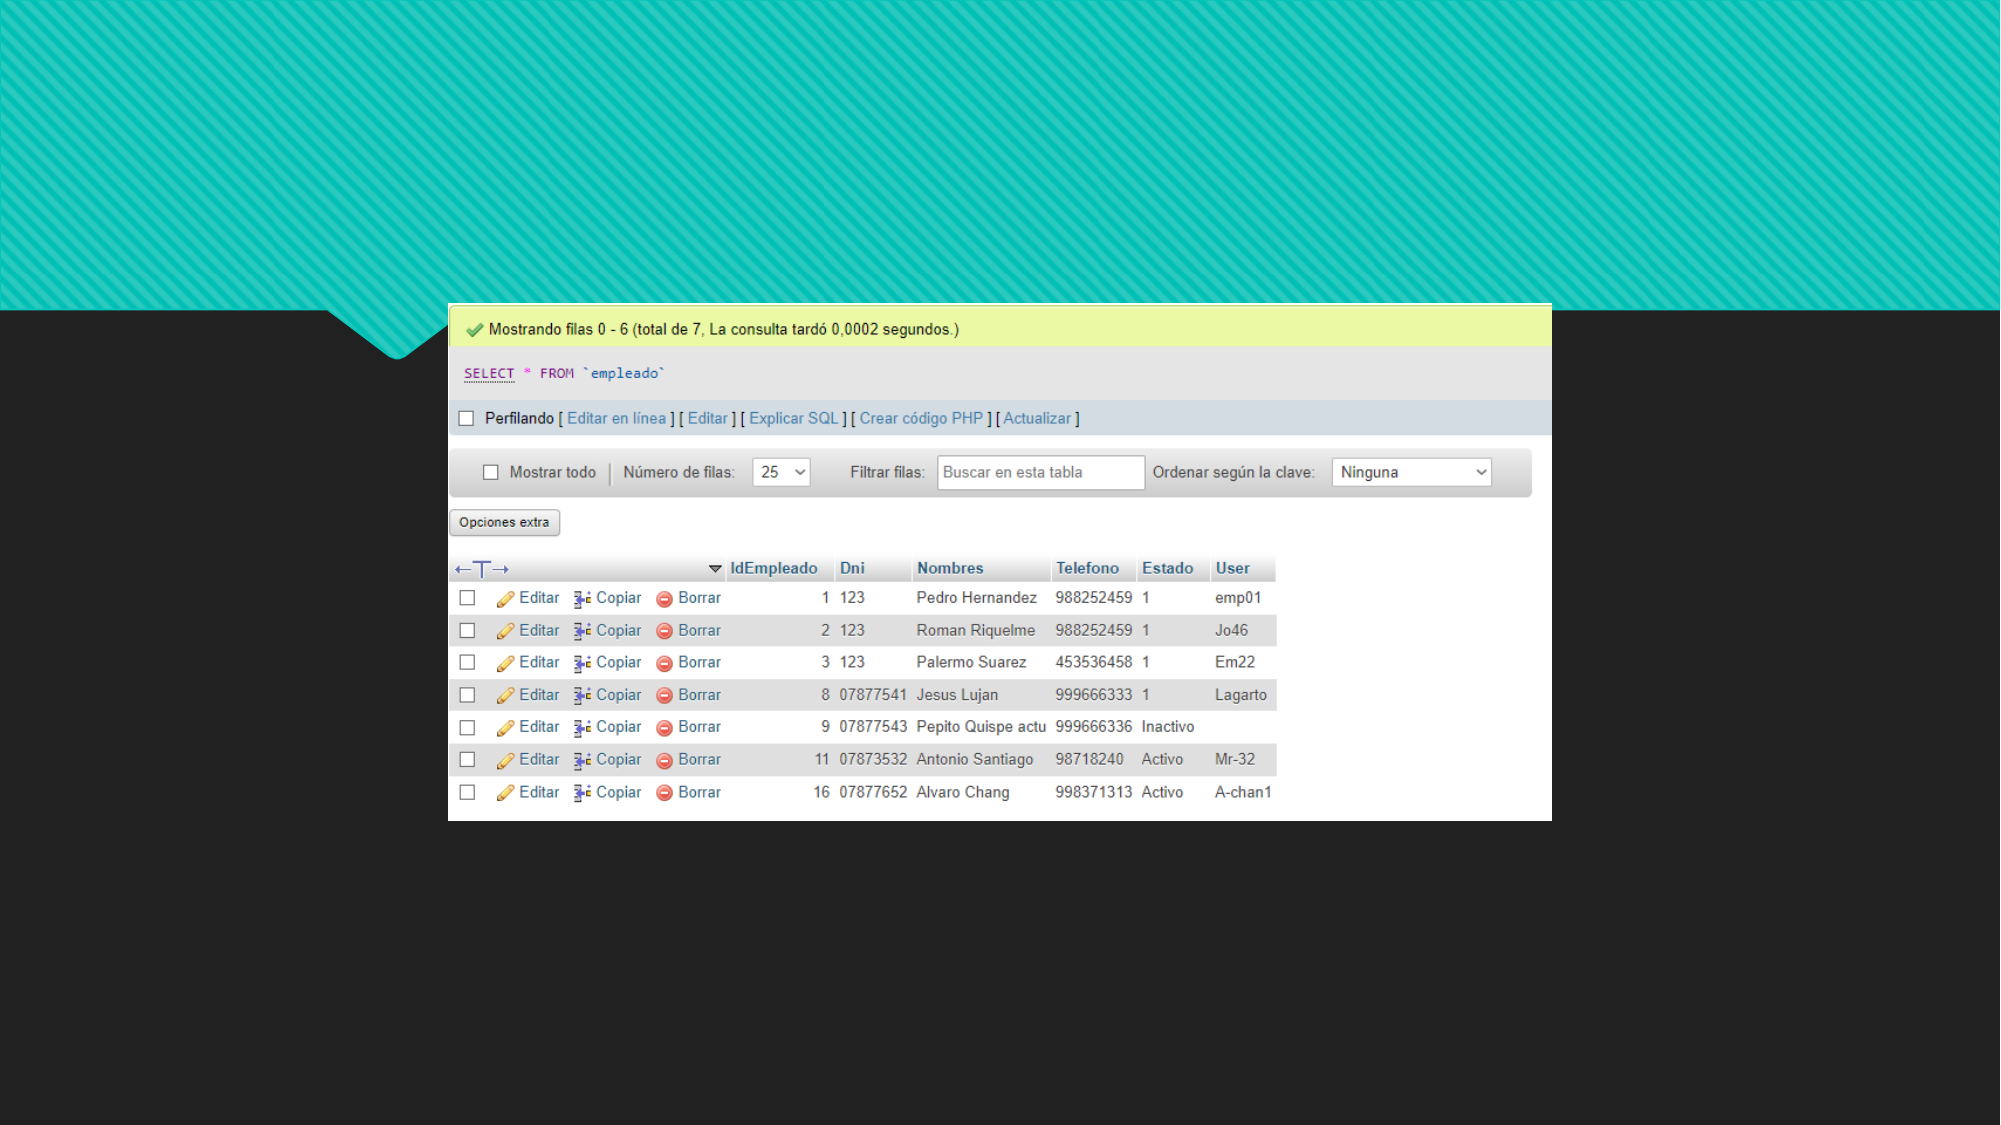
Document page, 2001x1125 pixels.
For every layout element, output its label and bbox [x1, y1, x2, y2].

picture [448, 303, 1552, 822]
